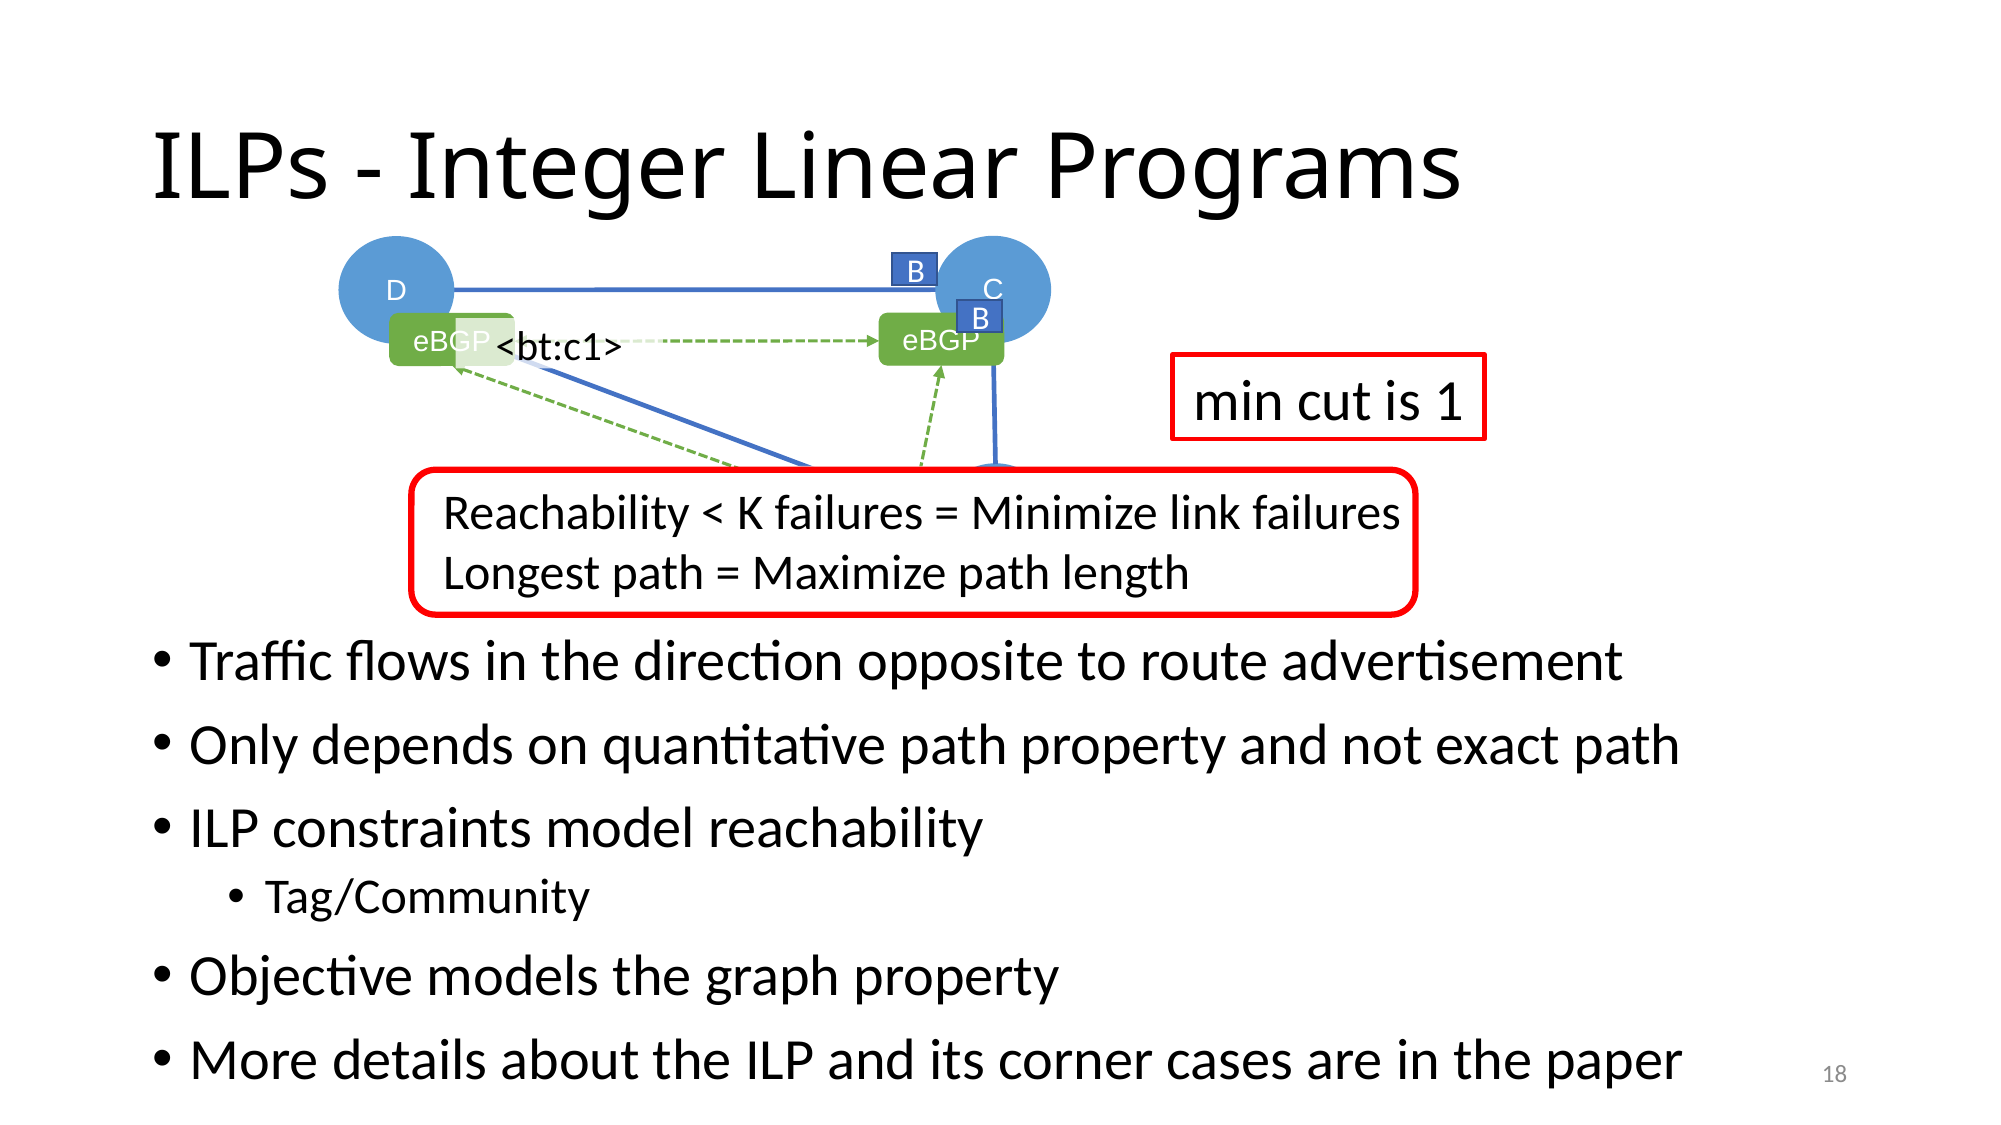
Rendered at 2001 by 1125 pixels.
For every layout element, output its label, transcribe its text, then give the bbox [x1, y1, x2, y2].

slide_number 18 [1412, 1042, 1863, 1103]
text_box min cut is 1 [1172, 354, 1485, 439]
list Traffic flows in the direction opposite to route advertisement Only depends on quantitative path property and not exact path ILP constraints model reachability Tag/Community Objective models the graph property More details about the ILP and its corner cases are in the paper [137, 622, 1943, 1103]
title ILPs - Integer Linear Programs [137, 59, 1863, 278]
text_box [339, 236, 1051, 469]
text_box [278, 469, 1485, 615]
